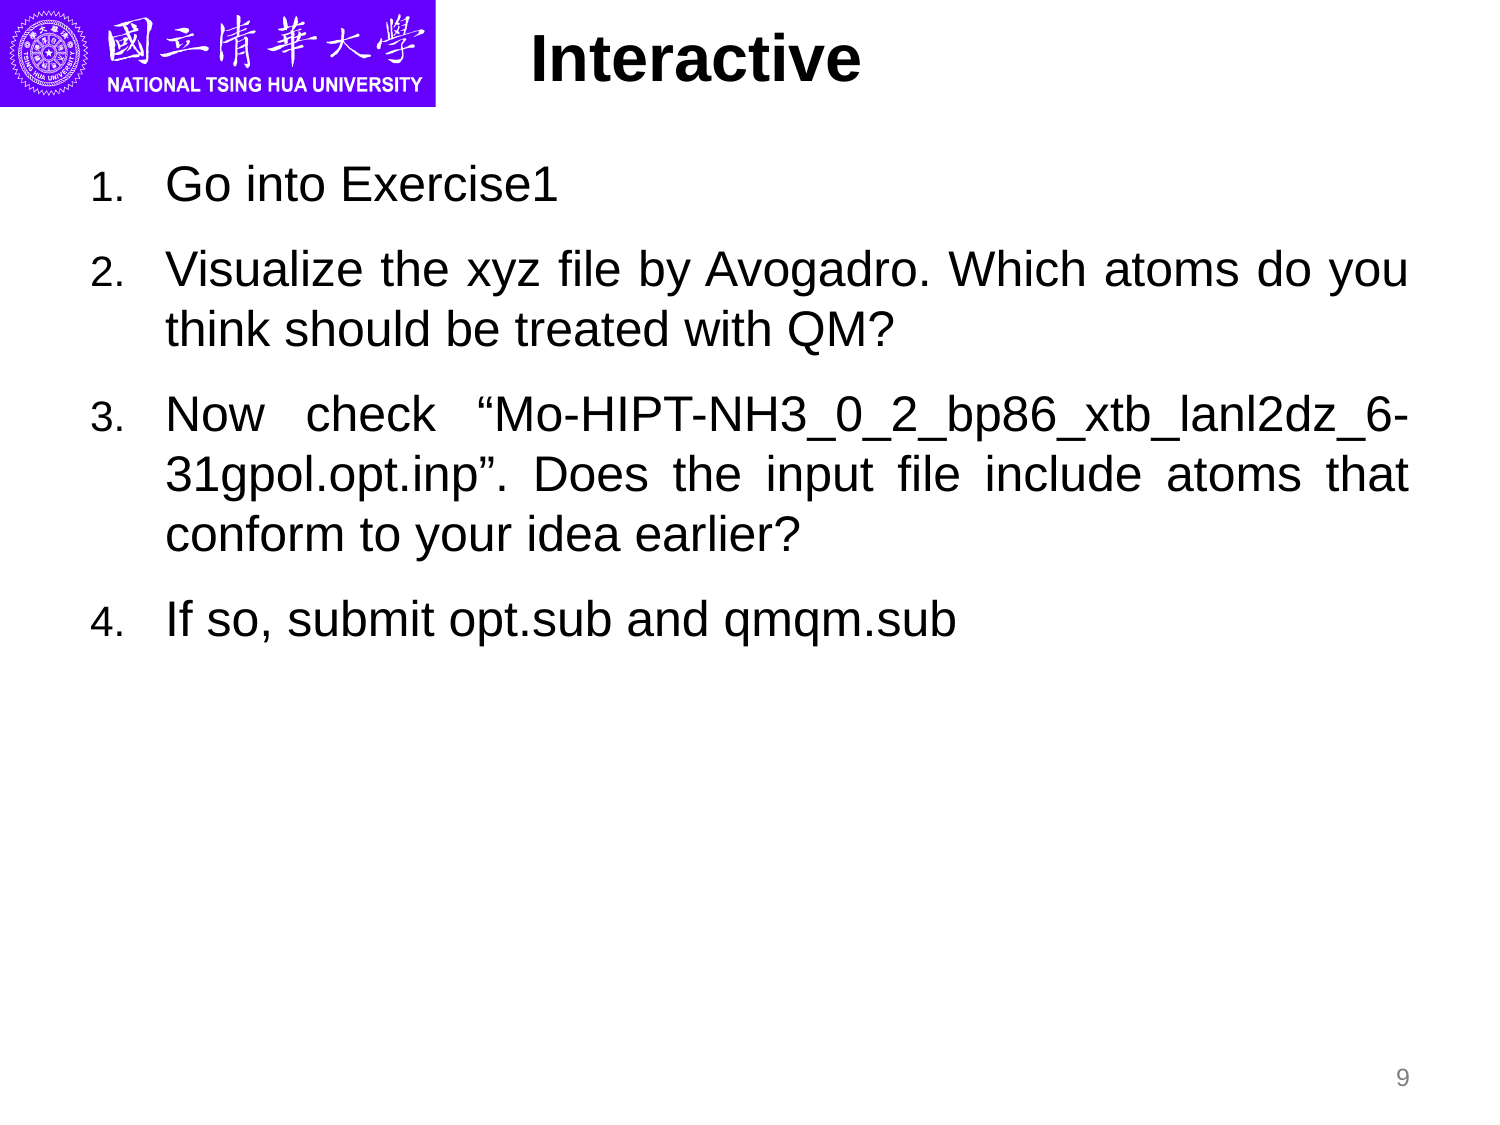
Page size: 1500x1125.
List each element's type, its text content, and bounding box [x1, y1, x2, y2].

title Interactive [515, 0, 1425, 107]
picture [0, 0, 436, 107]
list Go into Exercise1 Visualize the xyz file by Avogadro. Which atoms do you think should be treated with QM? Now check “Mo-HIPT-NH3_0_2_bp86_xtb_lanl2dz_6-31gpol.opt.inp”. Does the input file include atoms that conform to your idea earlier? If so, submit opt.sub and qmqm.sub [75, 144, 1425, 1032]
slide_number 9 [1308, 1050, 1425, 1103]
